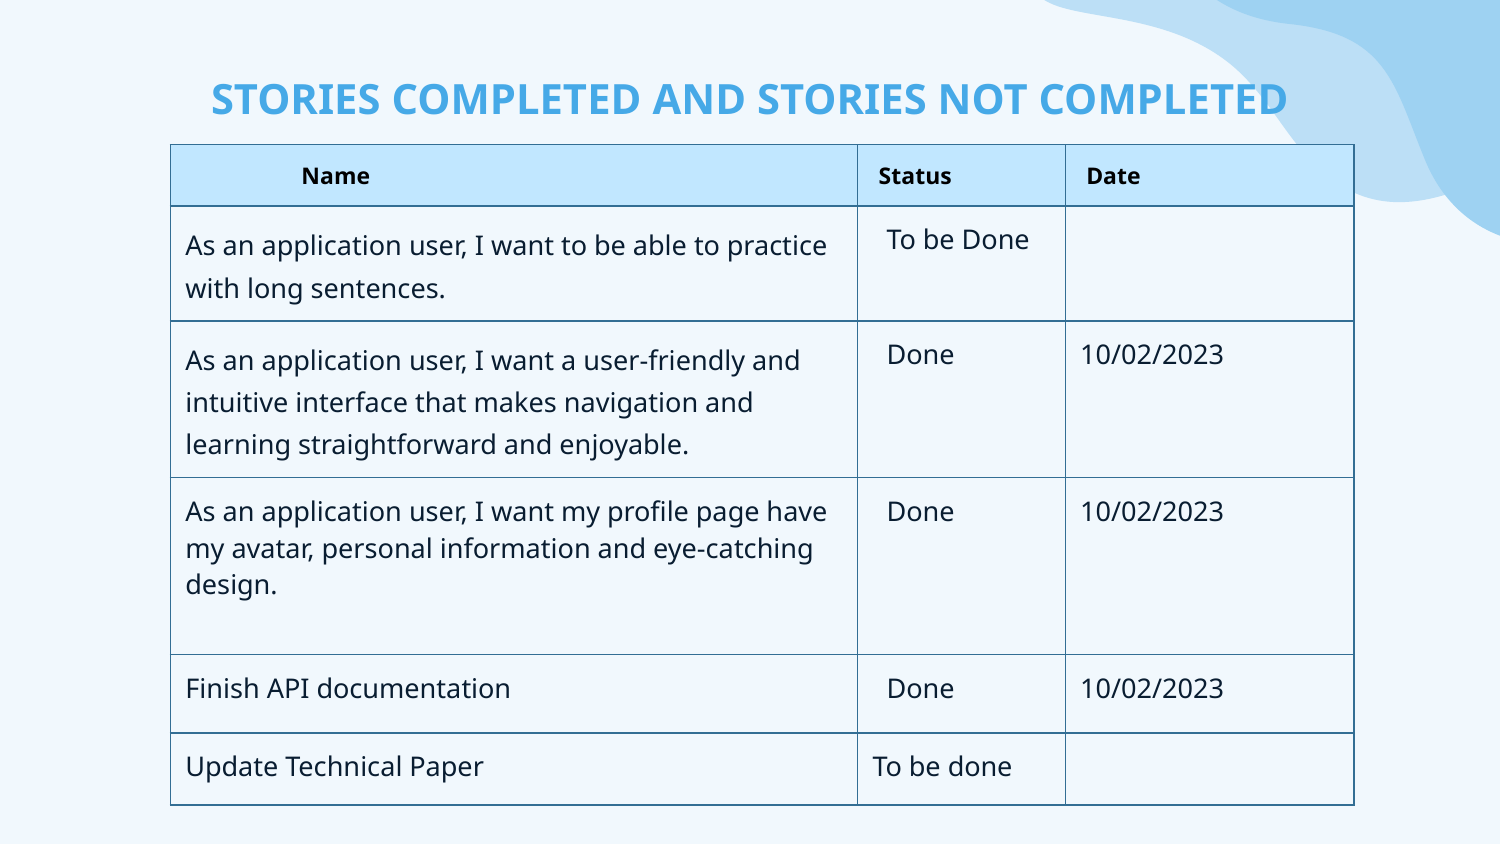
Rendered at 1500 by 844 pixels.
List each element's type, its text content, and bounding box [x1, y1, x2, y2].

title STORIES COMPLETED AND STORIES NOT COMPLETED [0, 50, 1500, 145]
table_cell 10/02/2023 [1066, 478, 1353, 654]
table_header Date [1066, 145, 1353, 205]
table_cell 10/02/2023 [1066, 322, 1353, 477]
table_cell Done [858, 478, 1065, 654]
table_cell Update Technical Paper [171, 734, 857, 804]
table_header Status [858, 145, 1065, 205]
table_cell Done [858, 322, 1065, 477]
table_cell To be done [858, 734, 1065, 804]
table_cell To be Done [858, 207, 1065, 320]
table_cell [1066, 207, 1353, 320]
table_header Name [171, 145, 857, 205]
table_cell As an application user, I want a user-friendly and intuitive interface that makes navigation and learning straightforward and enjoyable. [171, 322, 857, 477]
table_cell 10/02/2023 [1066, 655, 1353, 732]
table_cell Done [858, 655, 1065, 732]
table_cell As an application user, I want to be able to practice with long sentences. [171, 207, 857, 320]
table_cell As an application user, I want my profile page have my avatar, personal information and eye-catching design. [171, 478, 857, 654]
table_cell [1066, 734, 1353, 804]
table_cell Finish API documentation [171, 655, 857, 732]
